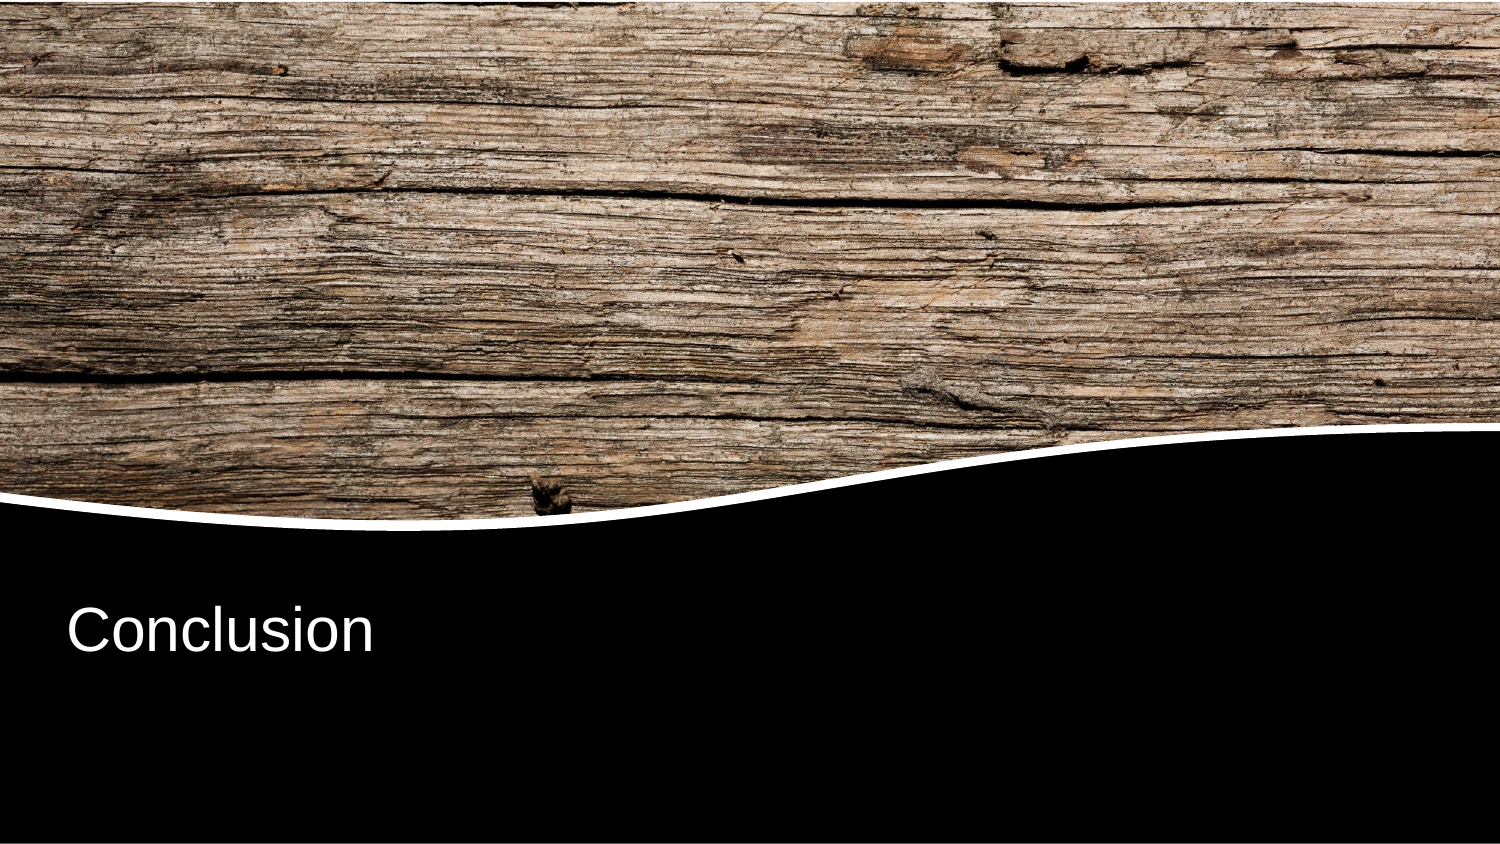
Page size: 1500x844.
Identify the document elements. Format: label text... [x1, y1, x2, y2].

picture [0, 1, 1500, 528]
title Conclusion [51, 580, 1380, 746]
